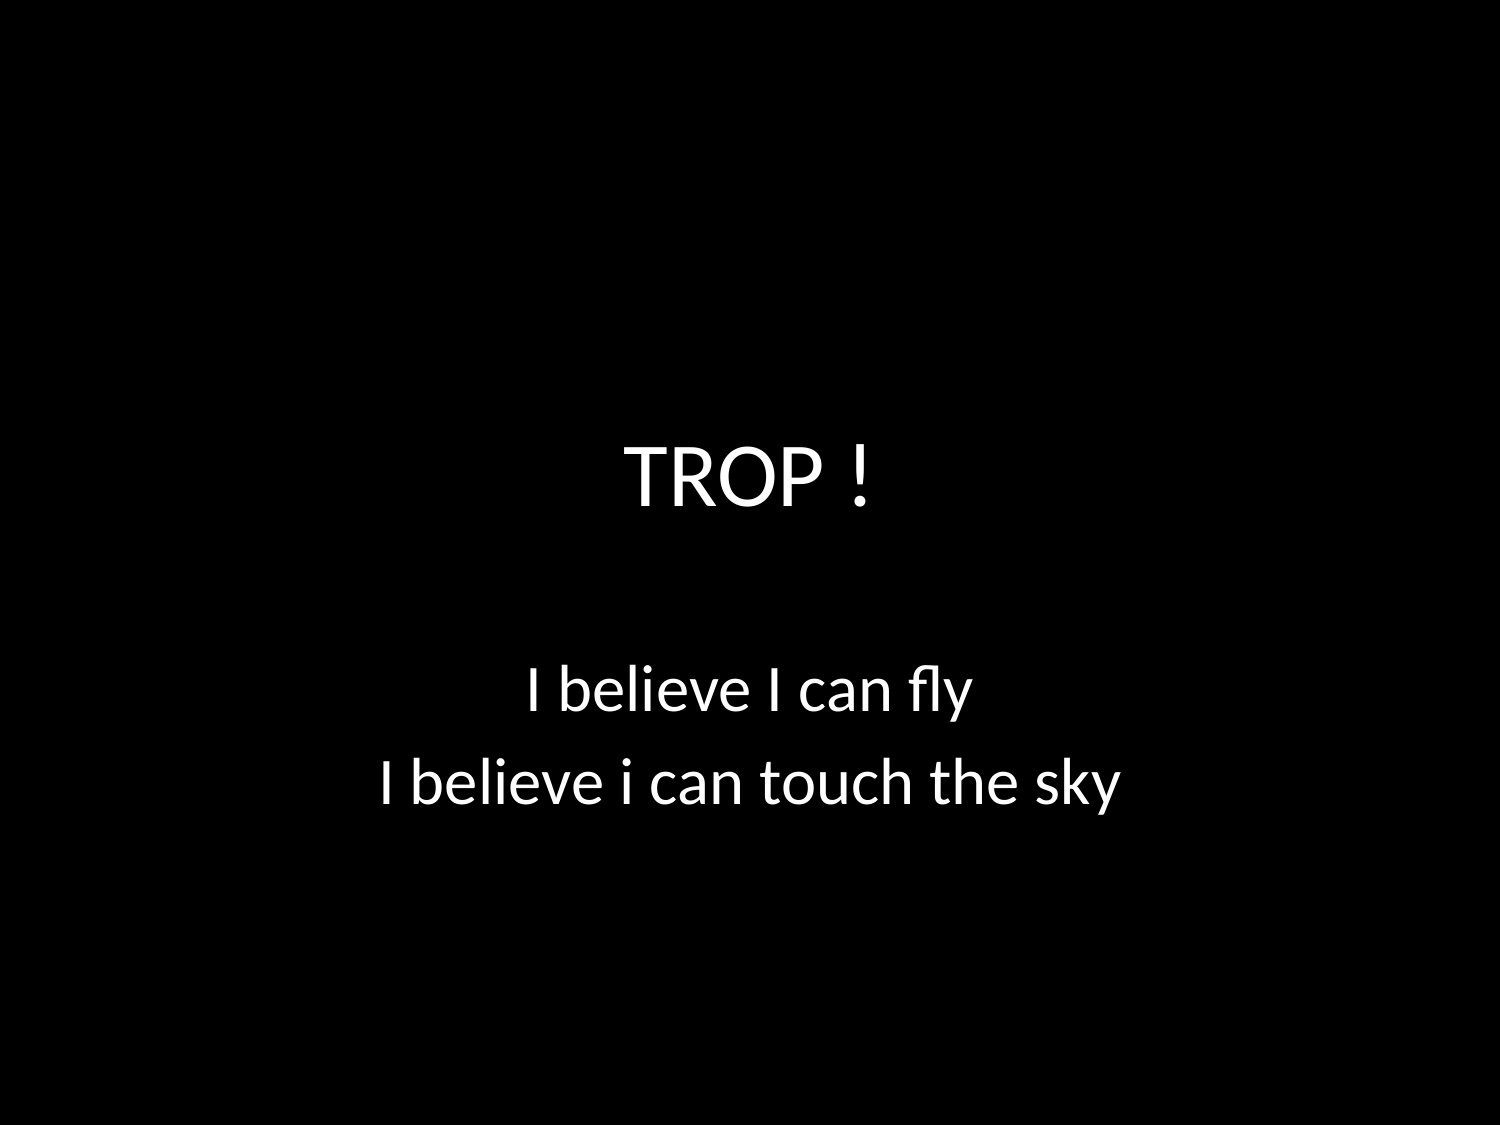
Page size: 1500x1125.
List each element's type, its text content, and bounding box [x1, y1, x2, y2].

subtitle I believe I can fly I believe i can touch the sky [225, 637, 1275, 925]
title Trop ! [112, 349, 1388, 591]
